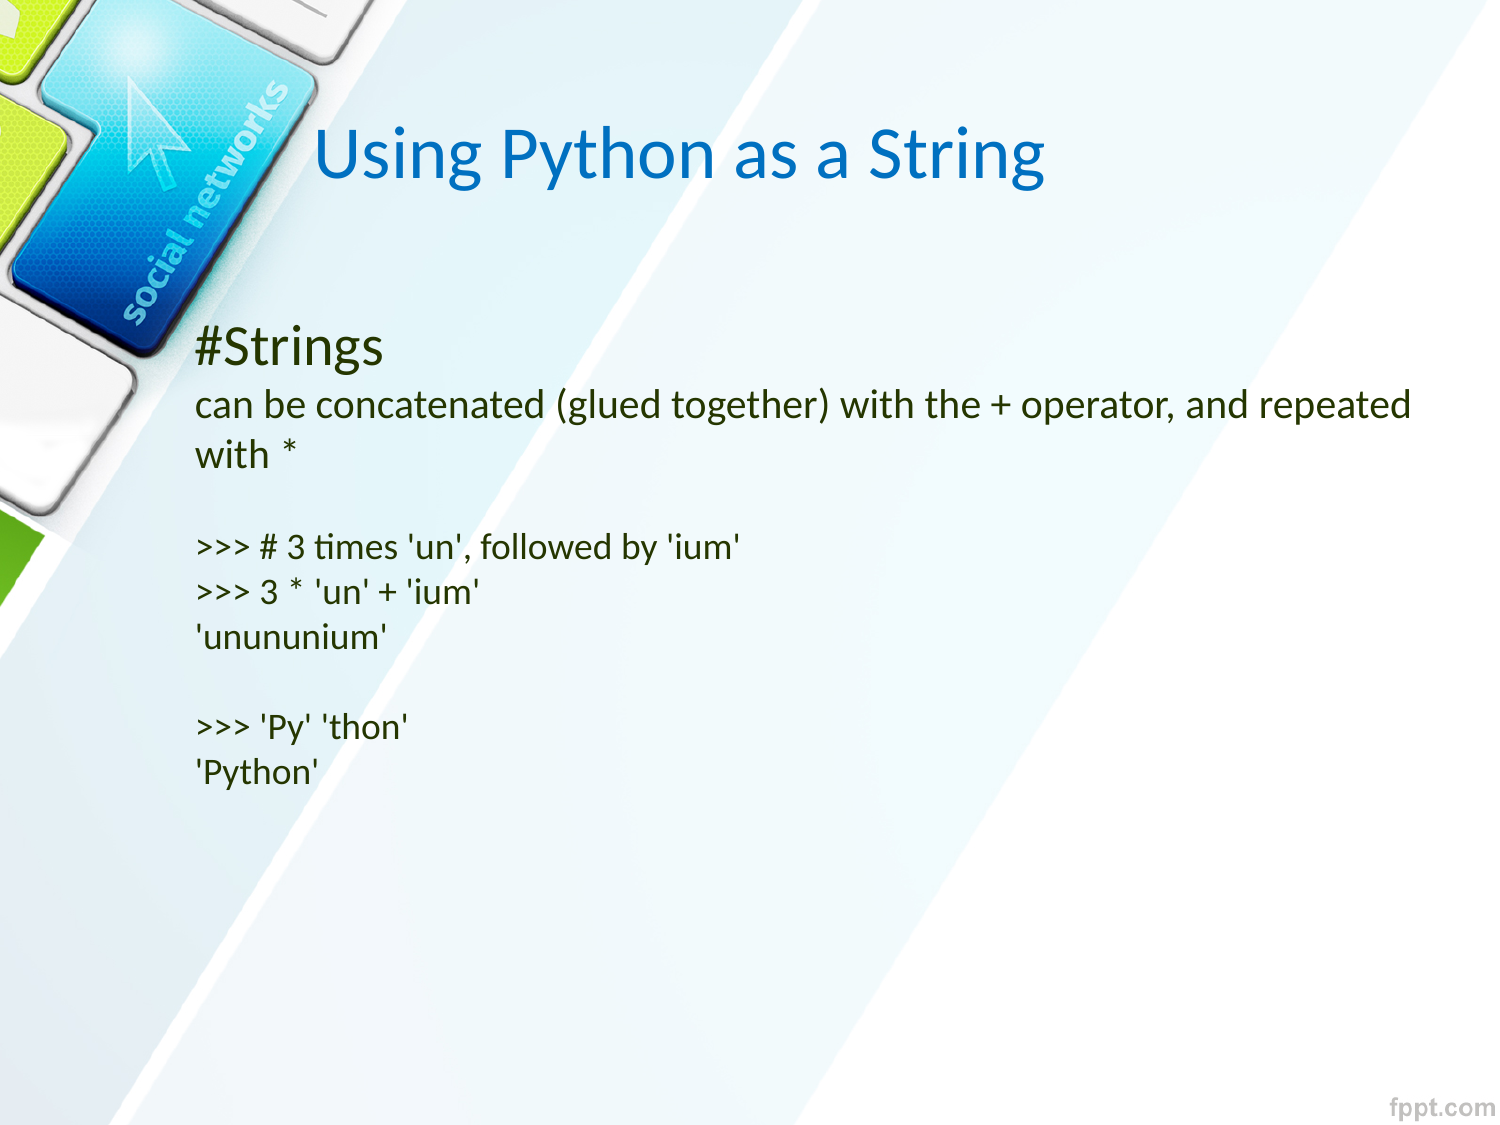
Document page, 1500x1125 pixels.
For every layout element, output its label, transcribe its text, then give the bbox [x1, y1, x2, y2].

text_box #Strings can be concatenated (glued together) with the + operator, and repeated with * >>> # 3 times 'un', followed by 'ium' >>> 3 * 'un' + 'ium' 'unununium' >>> 'Py' 'thon' 'Python' [179, 299, 1470, 1065]
text_box Using Python as a String [299, 86, 1427, 212]
picture [0, 0, 1500, 1125]
